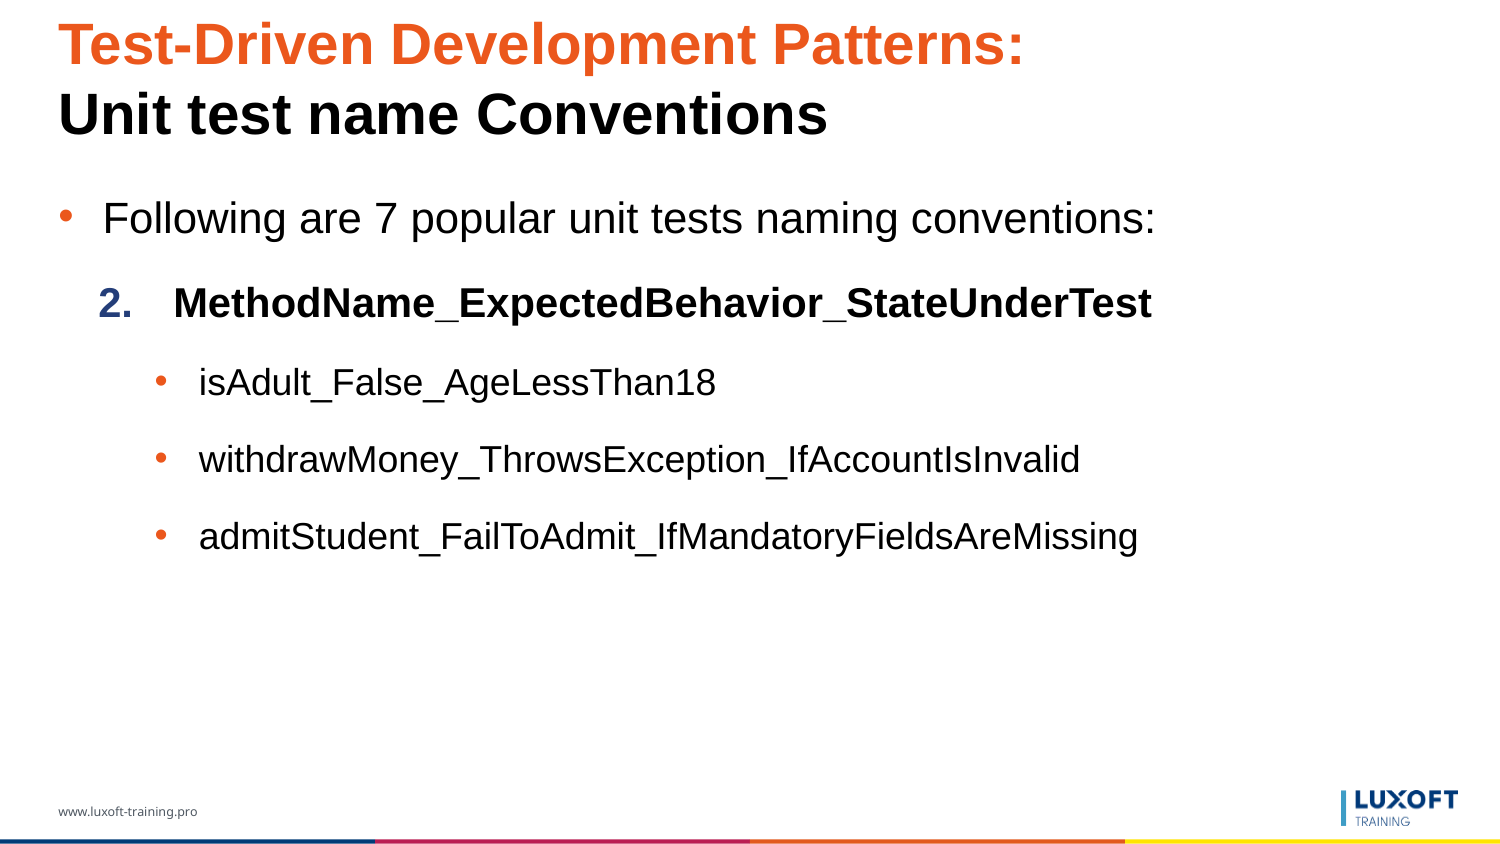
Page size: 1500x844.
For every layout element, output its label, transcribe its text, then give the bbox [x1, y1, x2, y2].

list Following are 7 popular unit tests naming conventions: MethodName_ExpectedBehavior_StateUnderTest isAdult_False_AgeLessThan18 withdrawMoney_ThrowsException_IfAccountIsInvalid admitStudent_FailToAdmit_IfMandatoryFieldsAreMissing [47, 168, 1457, 785]
picture [1341, 790, 1458, 826]
title Test-Driven Development Patterns: Unit test name Conventions [47, 44, 1457, 107]
